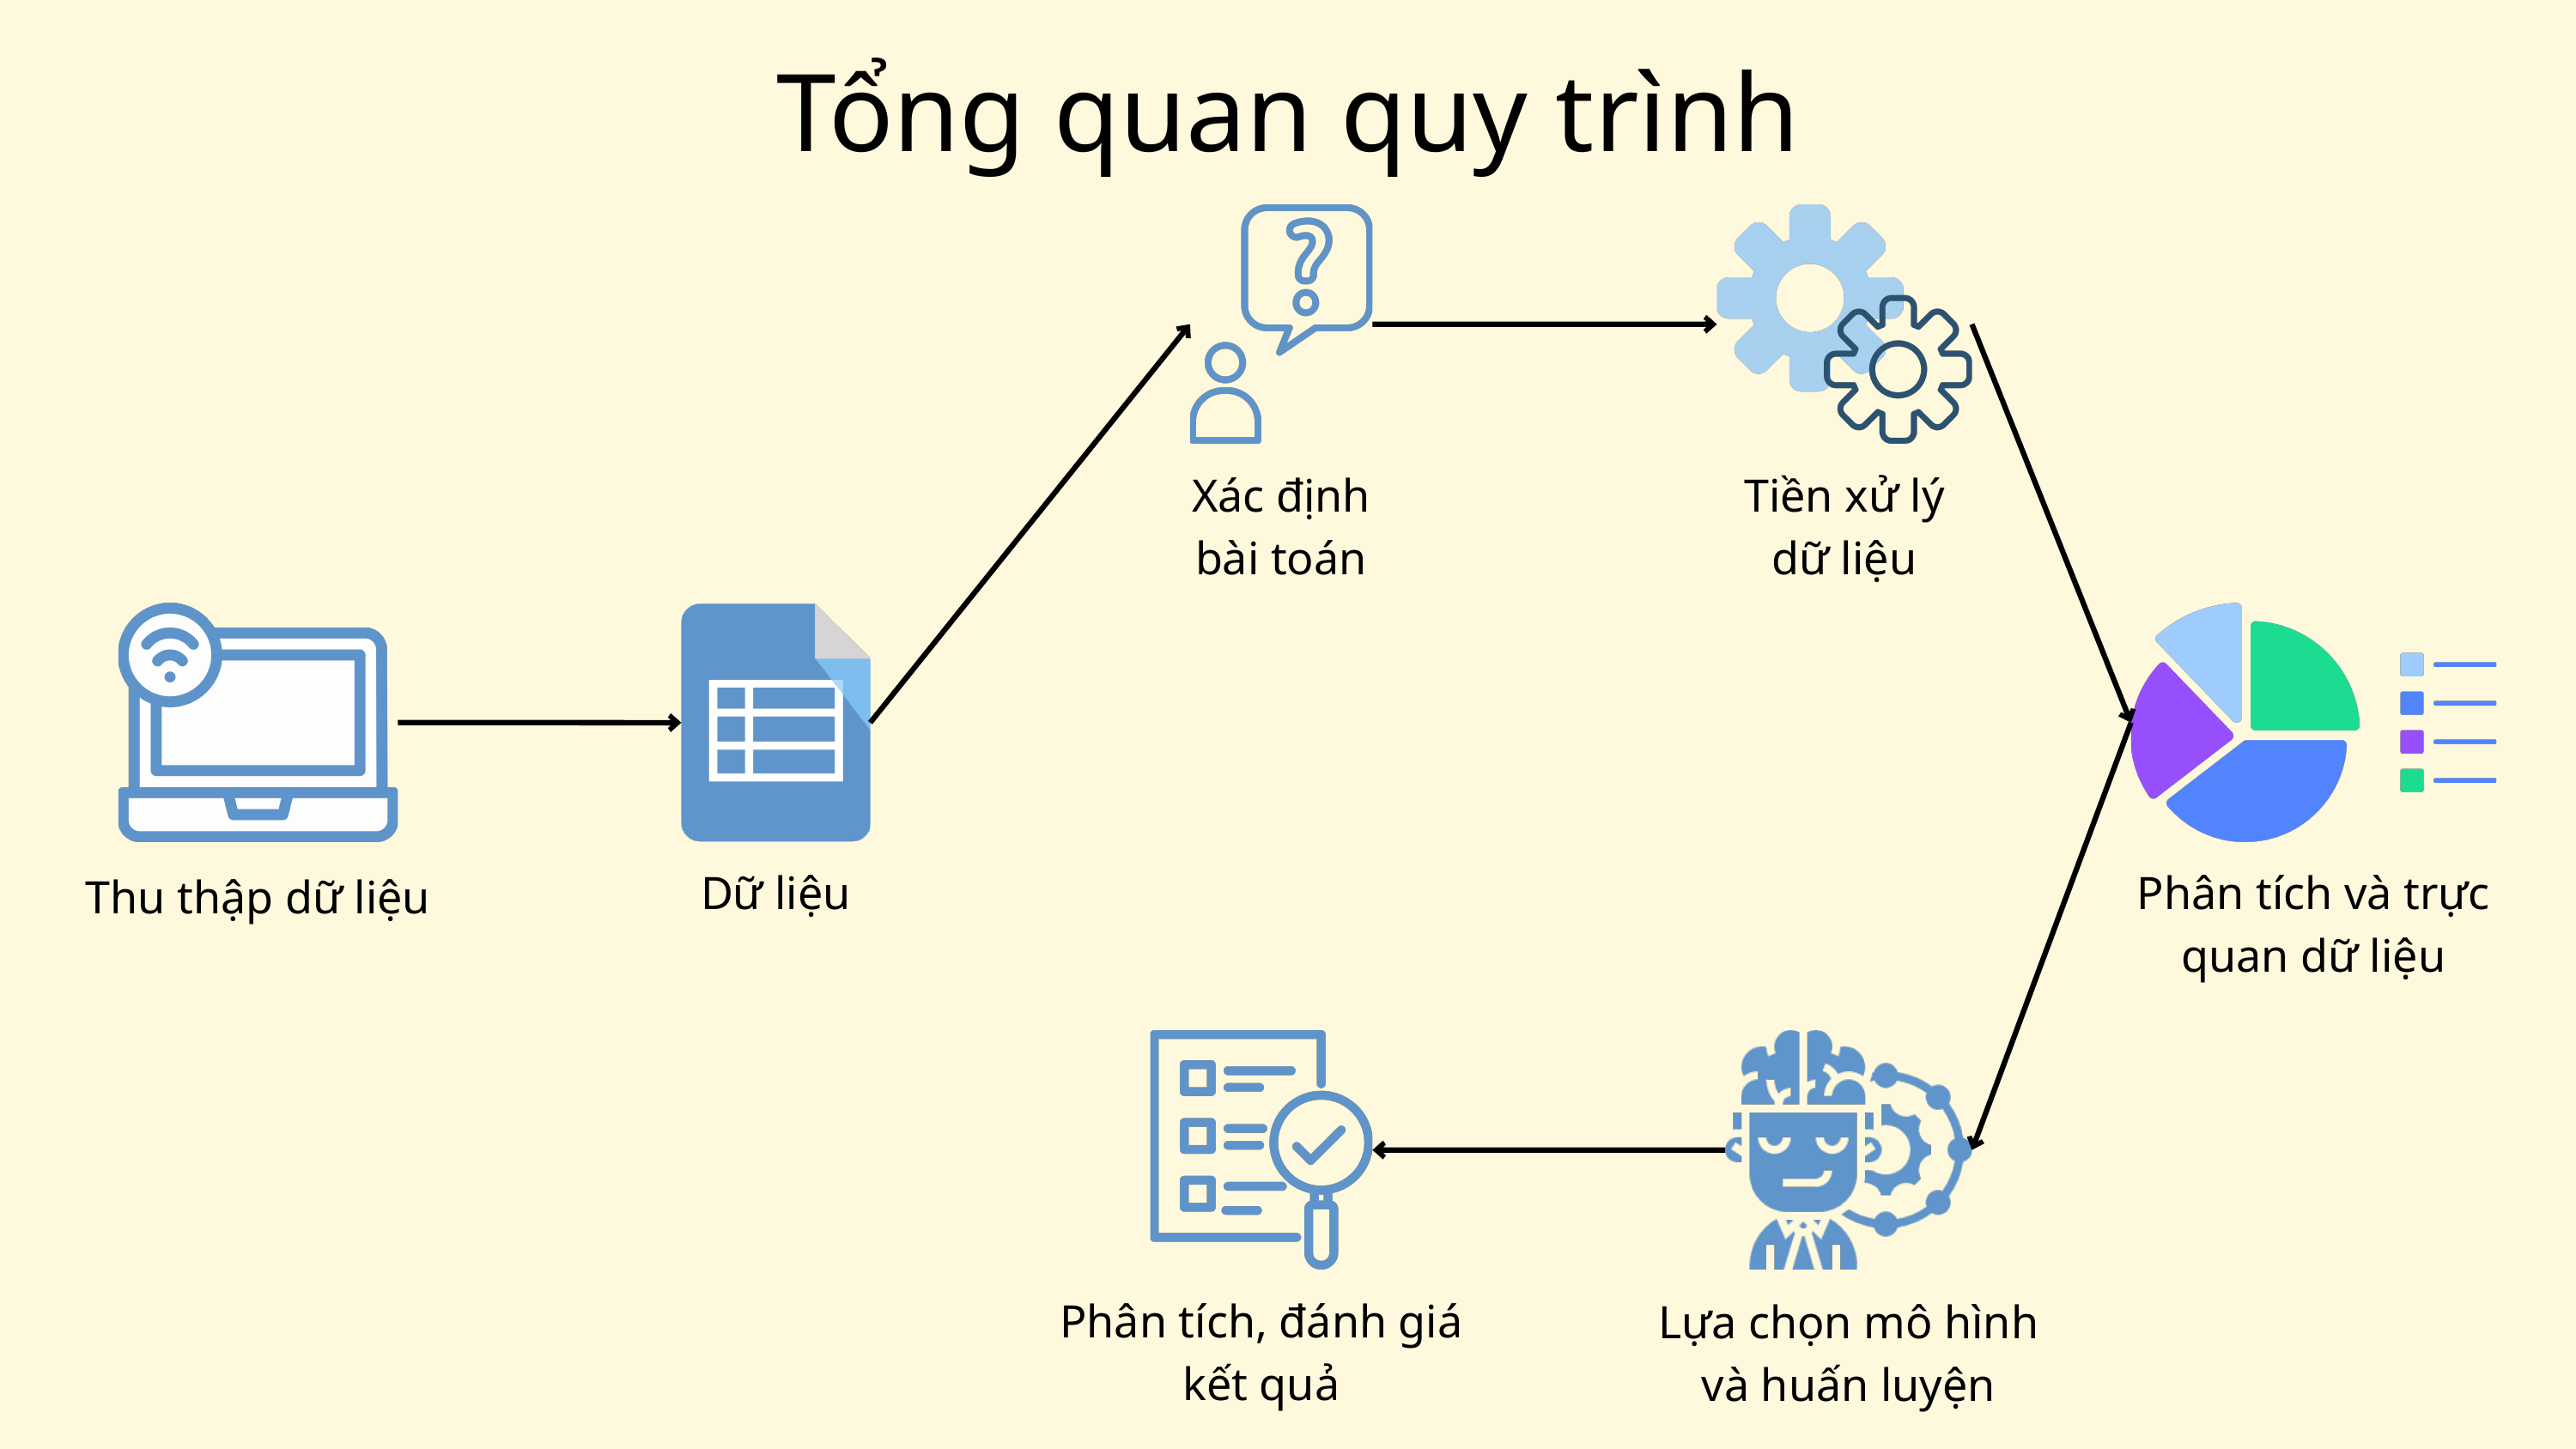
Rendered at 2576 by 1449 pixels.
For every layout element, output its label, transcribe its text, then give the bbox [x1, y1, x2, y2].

text_box Tổng quan quy trình [738, 22, 1838, 173]
text_box [118, 603, 398, 842]
text_box Xác định bài toán [1160, 458, 1402, 584]
text_box [2130, 603, 2497, 842]
text_box [1716, 204, 1972, 444]
text_box [1725, 1030, 1972, 1270]
text_box Tiền xử lý dữ liệu [1716, 458, 1972, 584]
text_box Dữ liệu [696, 855, 855, 919]
text_box Phân tích, đánh giá kết quả [1051, 1283, 1472, 1410]
text_box Thu thập dữ liệu [65, 860, 452, 923]
text_box [870, 324, 1190, 723]
text_box [1189, 204, 1373, 444]
text_box [681, 603, 871, 842]
text_box Lựa chọn mô hình và huấn luyện [1650, 1285, 2047, 1410]
text_box [398, 716, 682, 730]
text_box [1969, 722, 2131, 1150]
text_box Phân tích và trực quan dữ liệu [2117, 855, 2511, 981]
text_box [1150, 1030, 1373, 1270]
